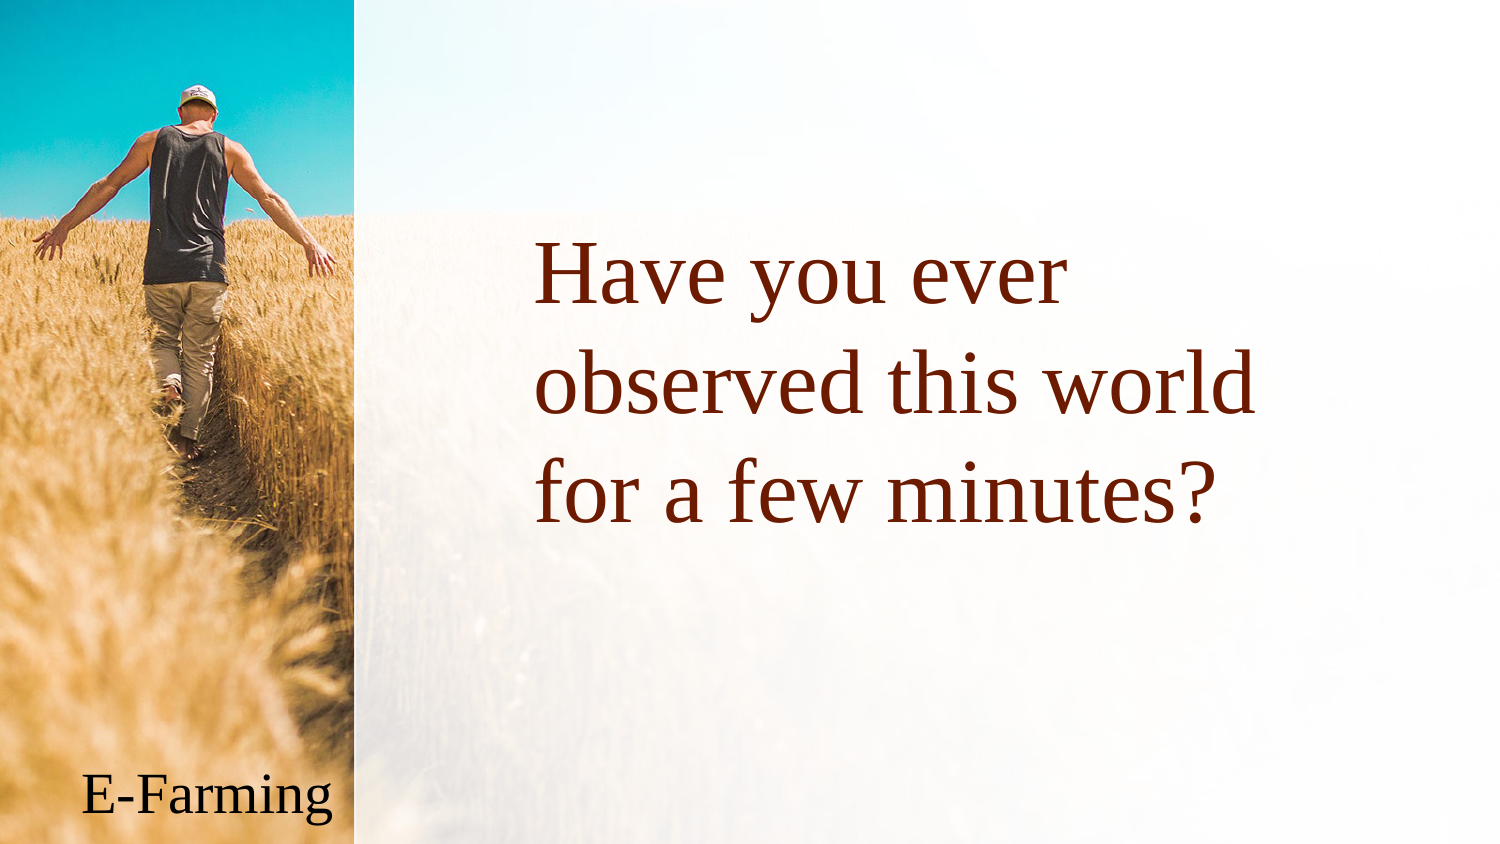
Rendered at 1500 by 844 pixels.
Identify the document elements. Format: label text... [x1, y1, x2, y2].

text_box Have you ever observed this world for a few minutes? [499, 196, 1402, 573]
picture [0, 0, 1500, 844]
text_box E-Farming [23, 697, 350, 844]
